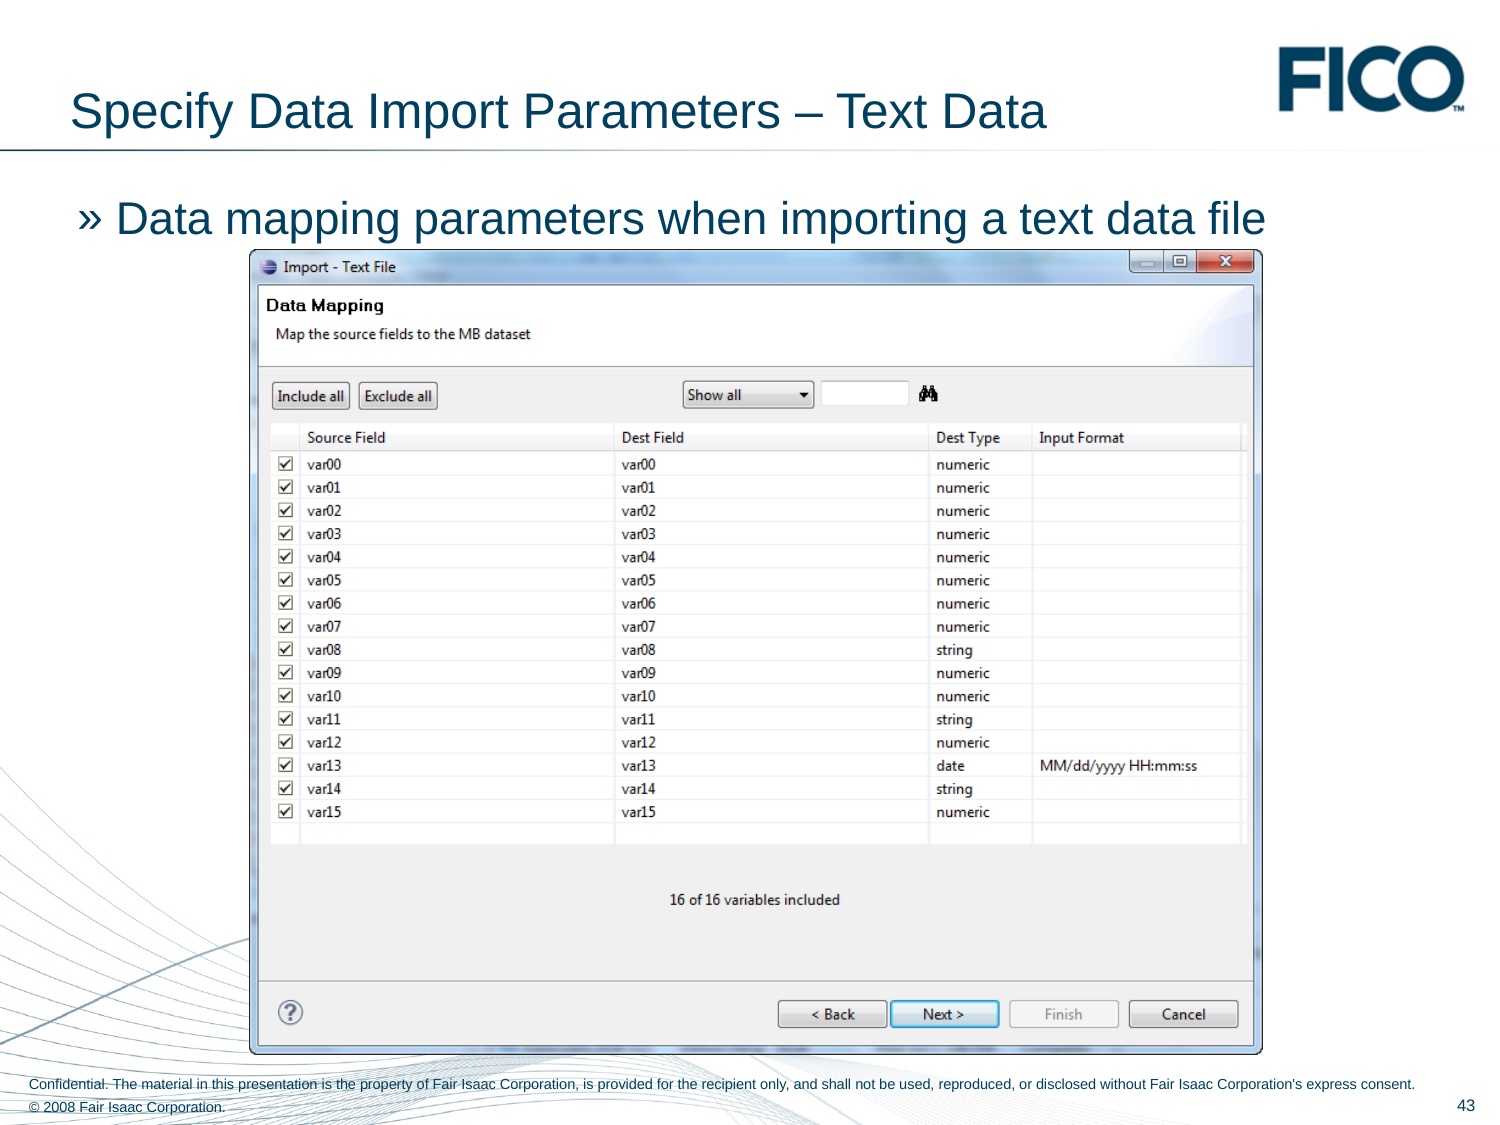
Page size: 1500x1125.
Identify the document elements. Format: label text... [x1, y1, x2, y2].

picture [0, 0, 1500, 1125]
title Specify Data Import Parameters – Text Data [62, 0, 1463, 139]
list Data mapping parameters when importing a text data file [62, 187, 1463, 253]
